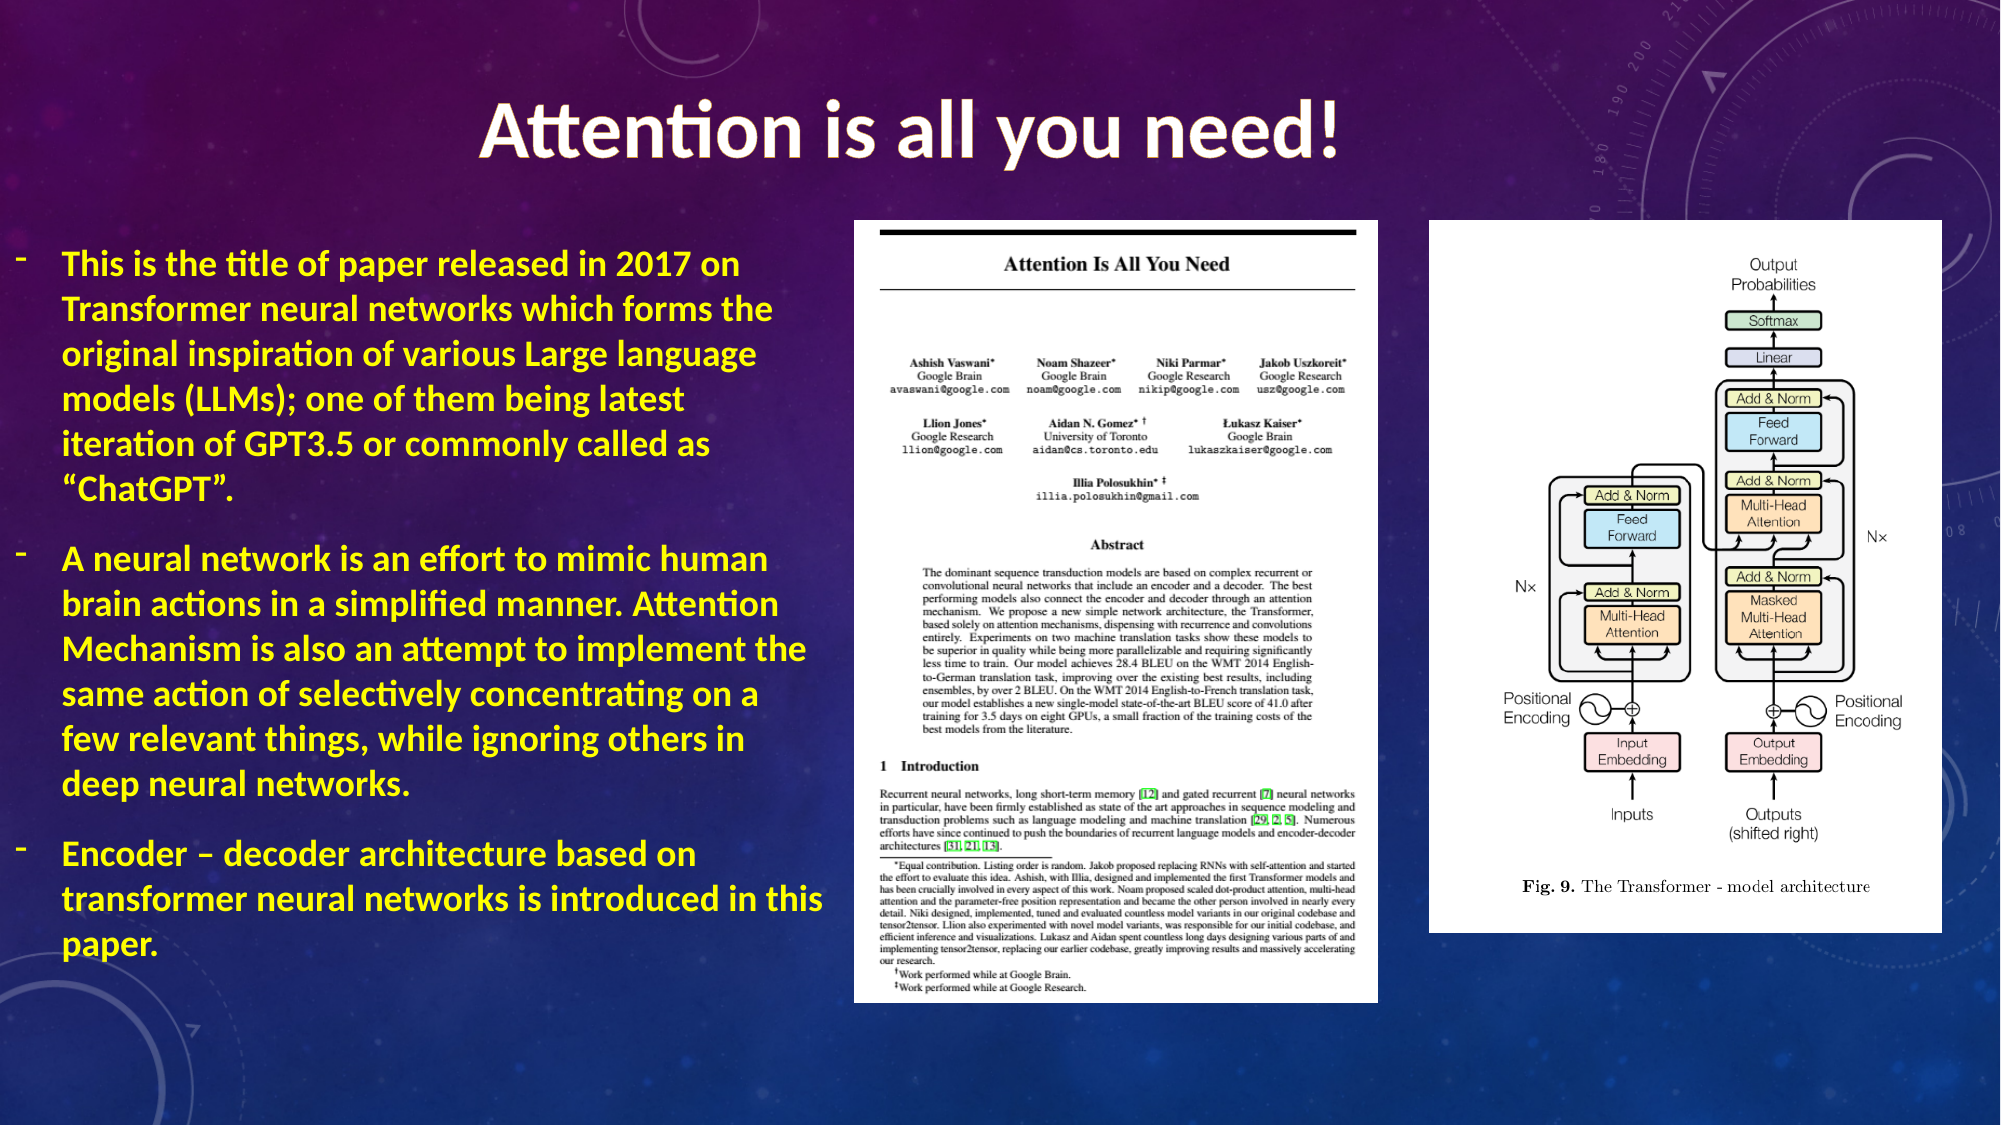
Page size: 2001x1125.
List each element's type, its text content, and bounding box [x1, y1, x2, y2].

text_box This is the title of paper released in 2017 on Transformer neural networks which forms the original inspiration of various Large language models (LLMs); one of them being latest iteration of GPT3.5 or commonly called as “ChatGPT”. A neural network is an effort to mimic human brain actions in a simplified manner. Attention Mechanism is also an attempt to implement the same action of selectively concentrating on a few relevant things, while ignoring others in deep neural networks. Encoder – decoder architecture based on transformer neural networks is introduced in this paper. [0, 231, 840, 972]
picture [0, 0, 2001, 1125]
text_box Attention is all you need! [463, 66, 1359, 182]
